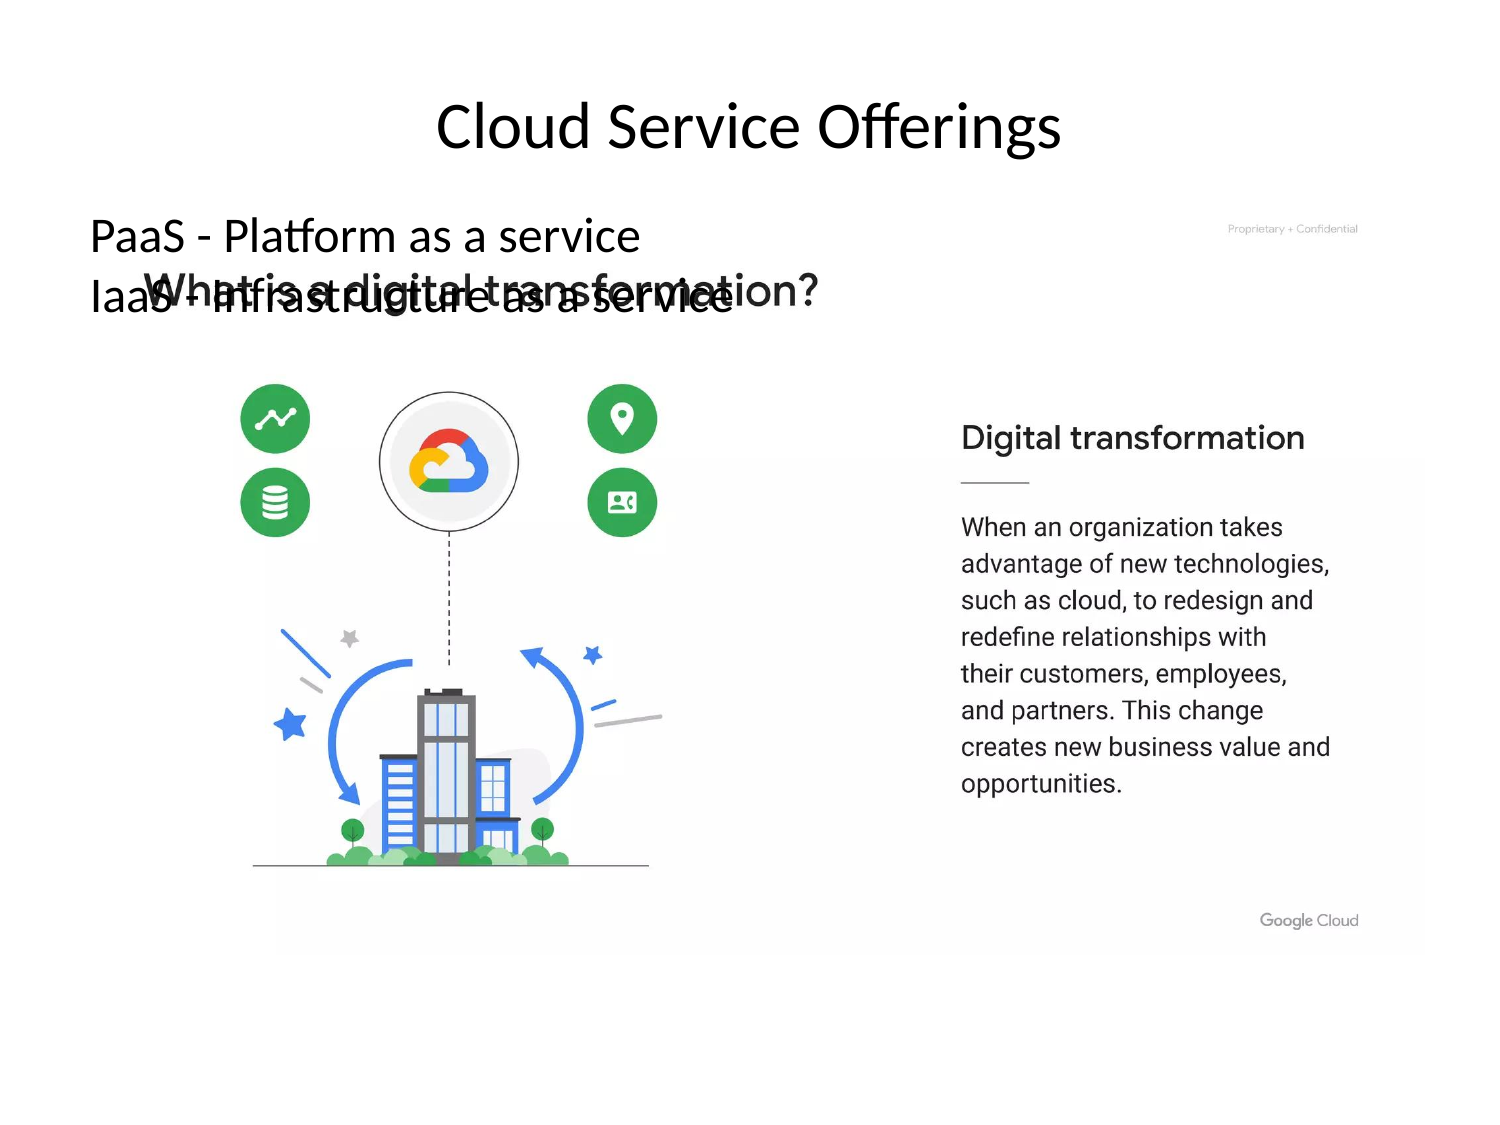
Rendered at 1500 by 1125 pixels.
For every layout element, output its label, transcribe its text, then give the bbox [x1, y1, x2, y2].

text_box Cloud Service Offerings [421, 74, 1079, 170]
picture [74, 194, 1426, 955]
